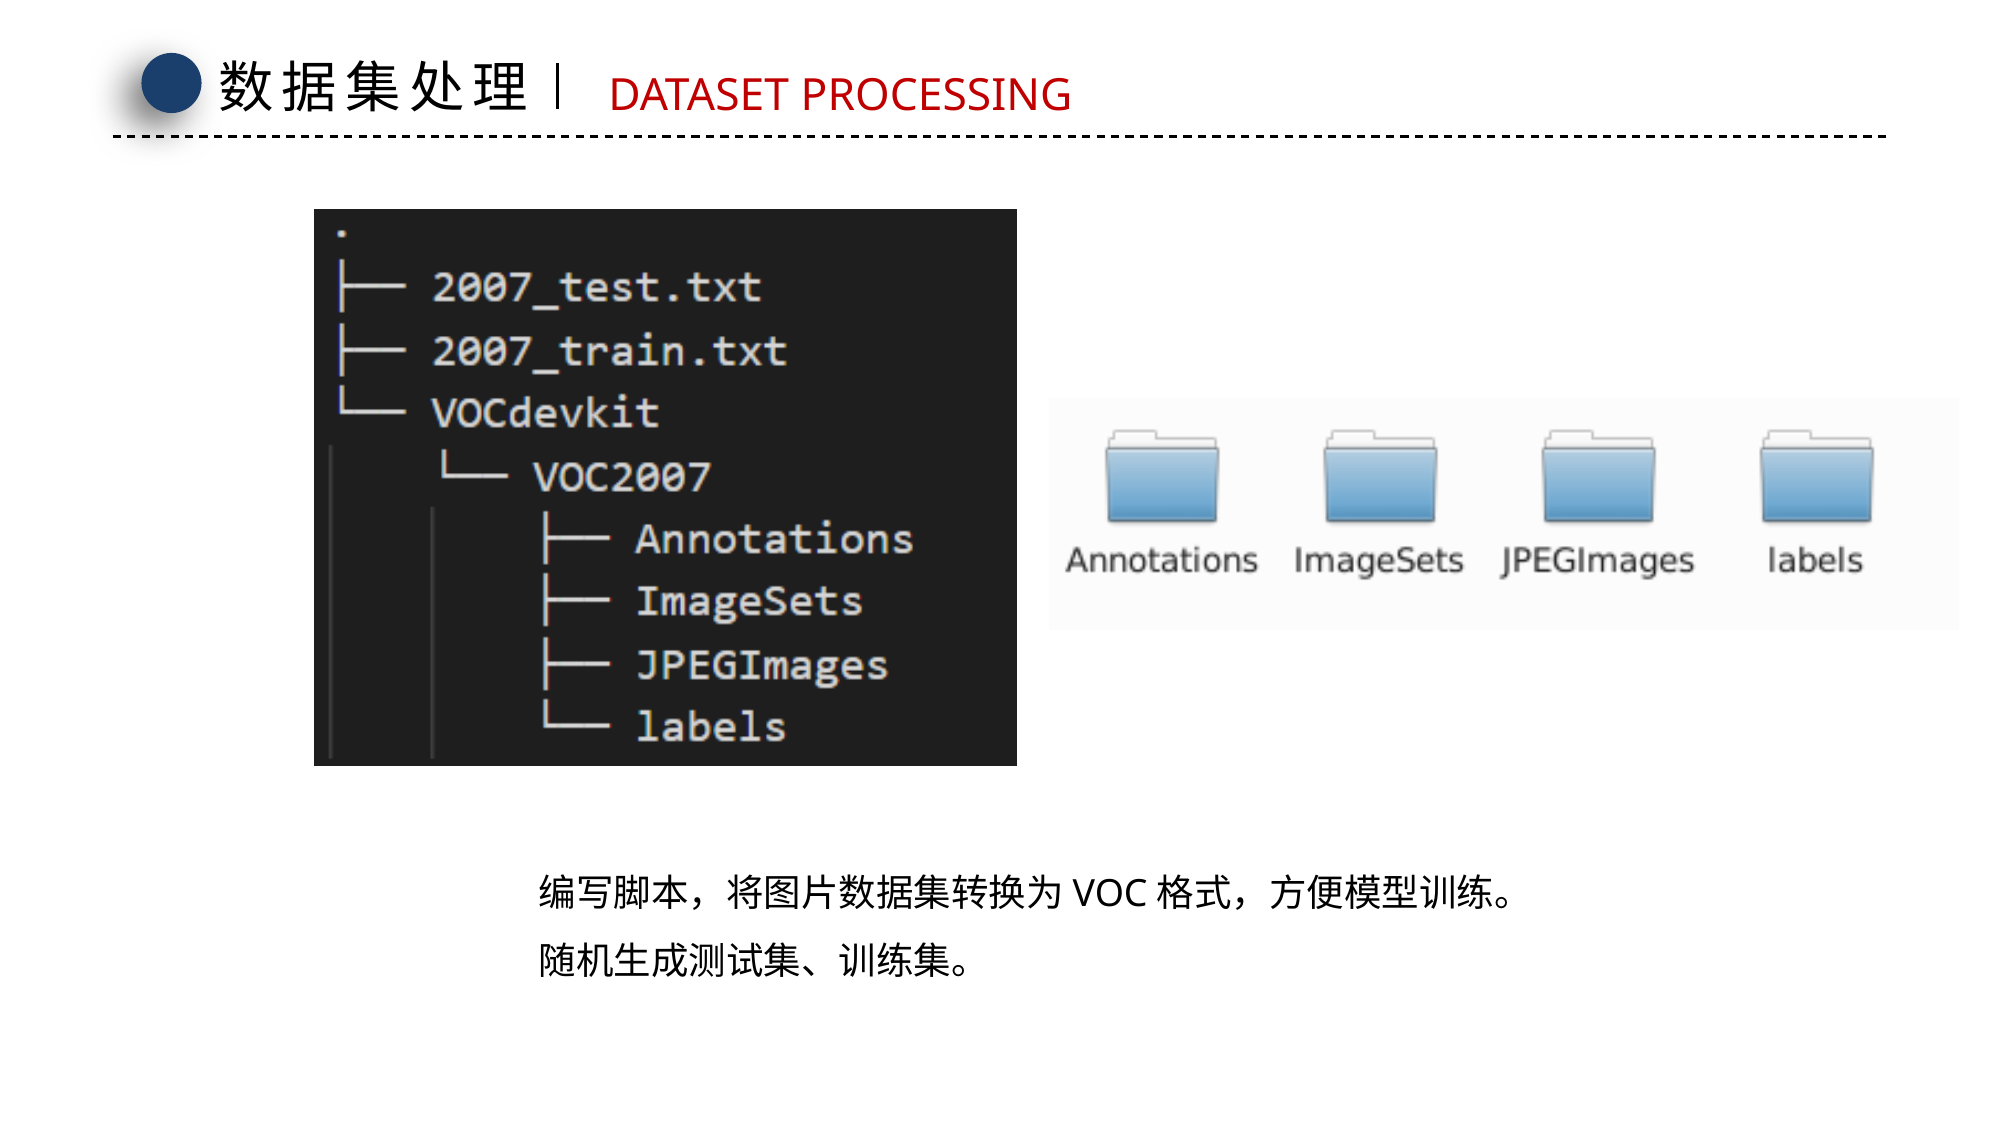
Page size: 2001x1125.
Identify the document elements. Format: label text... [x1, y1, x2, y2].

picture [314, 209, 1017, 766]
text_box DATASET PROCESSING [593, 58, 1089, 127]
picture [1049, 398, 1959, 630]
text_box 数据集处理 [203, 45, 544, 127]
text_box 编写脚本，将图片数据集转换为VOC格式，方便模型训练。 随机生成测试集、训练集。 [523, 839, 1763, 989]
text_box [140, 51, 203, 115]
